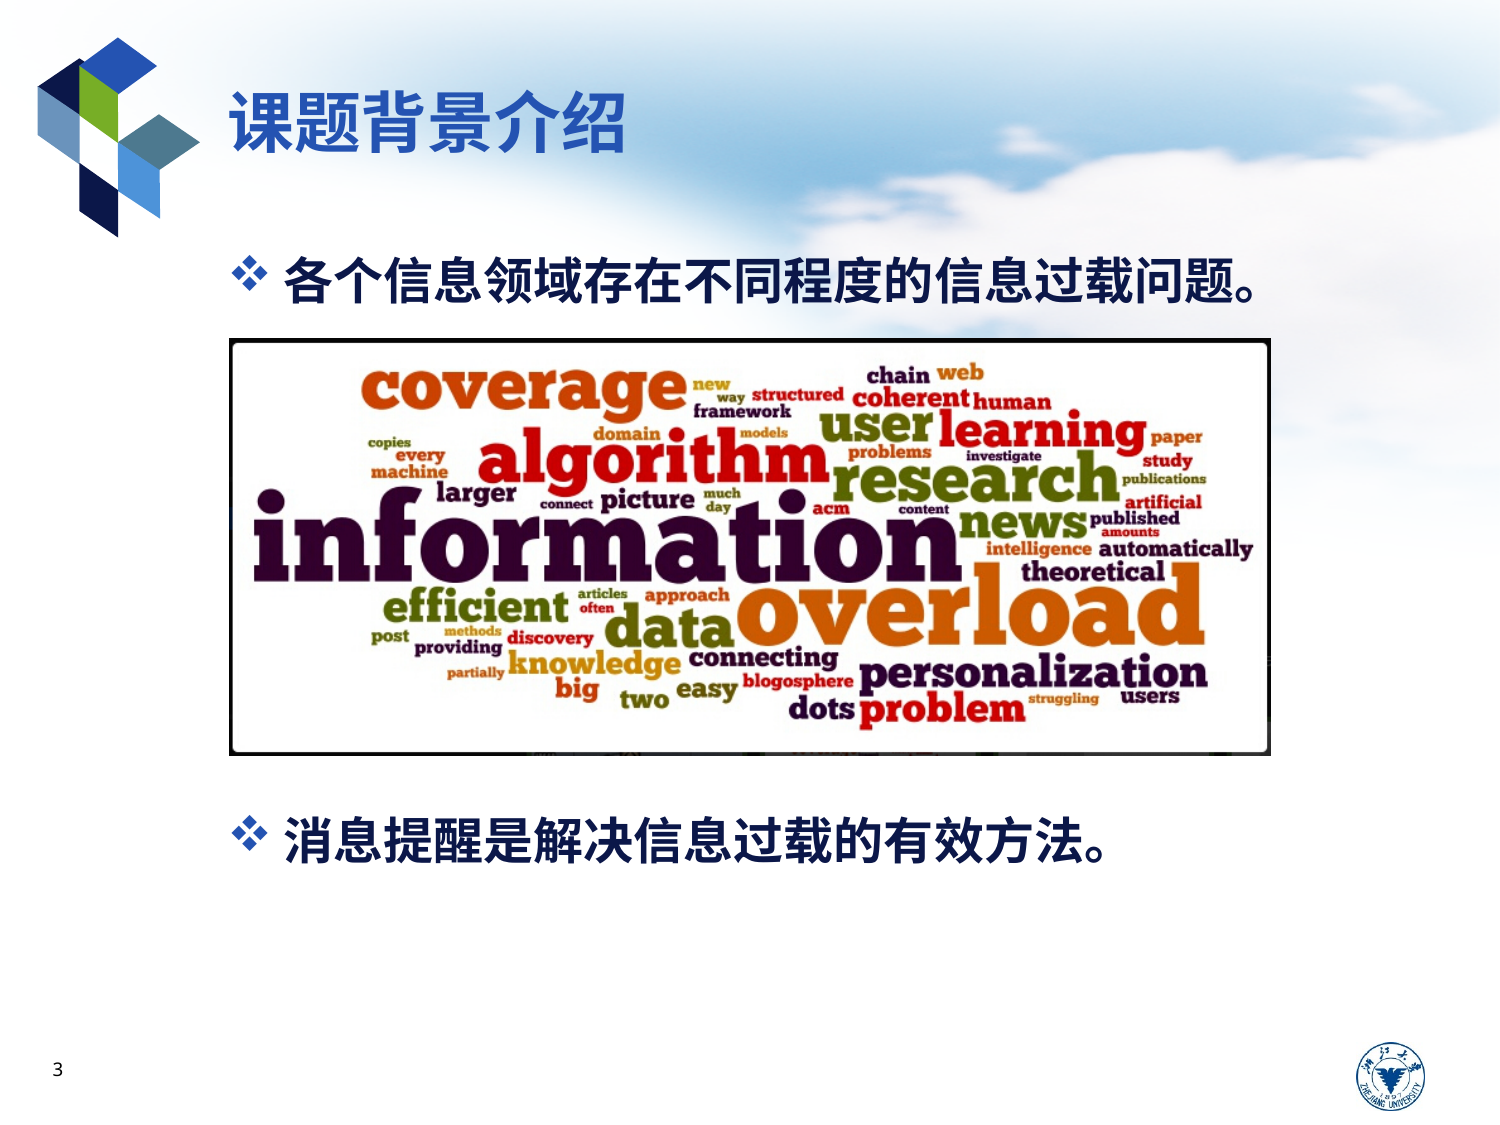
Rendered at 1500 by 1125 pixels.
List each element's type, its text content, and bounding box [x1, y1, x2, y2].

slide_number 3 [37, 1050, 388, 1091]
picture [229, 338, 1271, 756]
picture [0, 0, 1500, 588]
title 课题背景介绍 [212, 75, 1375, 168]
picture [1356, 1042, 1425, 1111]
text_box 各个信息领域存在不同程度的信息过载问题。 消息提醒是解决信息过载的有效方法。 [212, 242, 1463, 1040]
